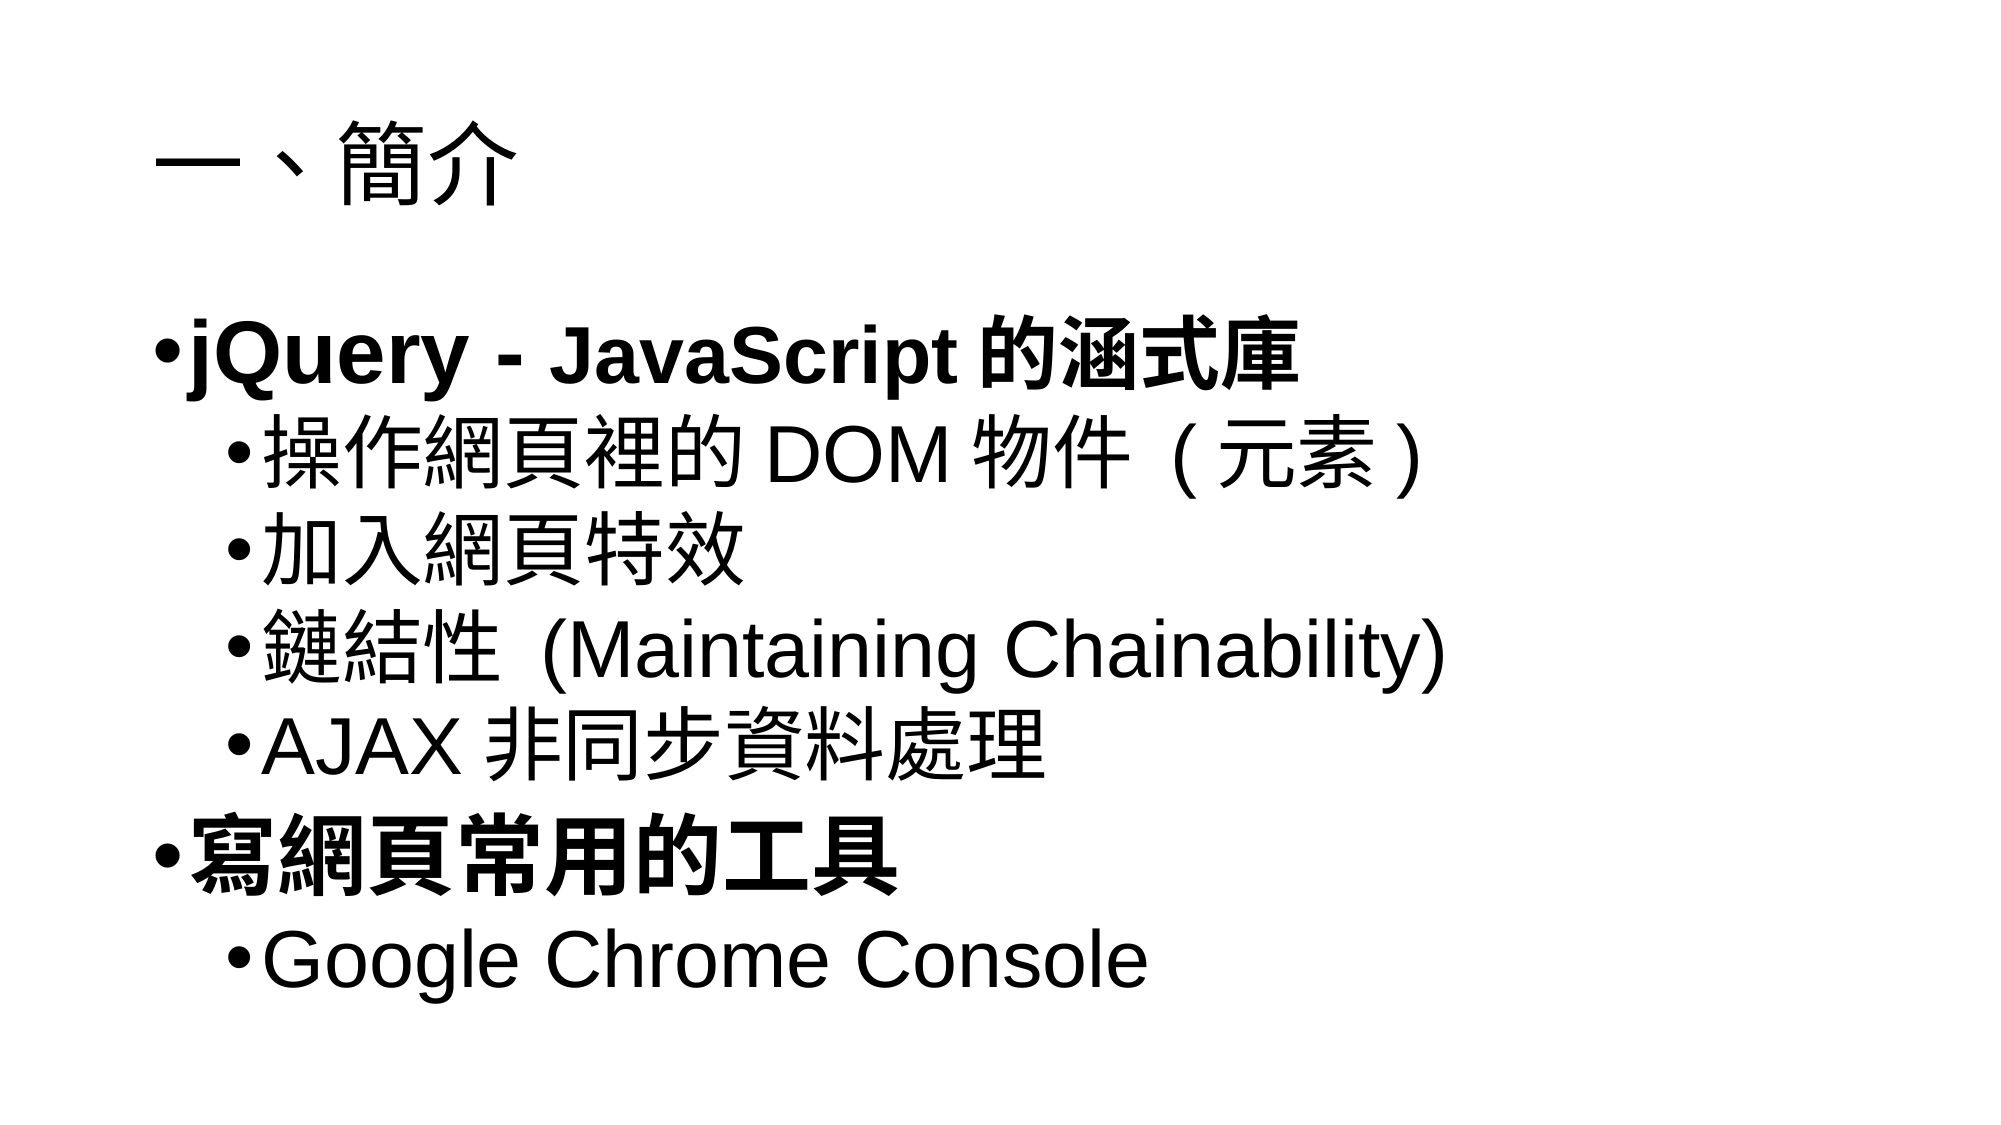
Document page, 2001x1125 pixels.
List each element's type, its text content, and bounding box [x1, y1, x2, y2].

title 一、簡介 [137, 59, 1863, 278]
list jQuery - JavaScript的涵式庫 操作網頁裡的DOM物件 (元素) 加入網頁特效 鏈結性 (Maintaining Chainability) AJAX非同步資料處理 寫網頁常用的工具 Google Chrome Console [137, 299, 1863, 1014]
